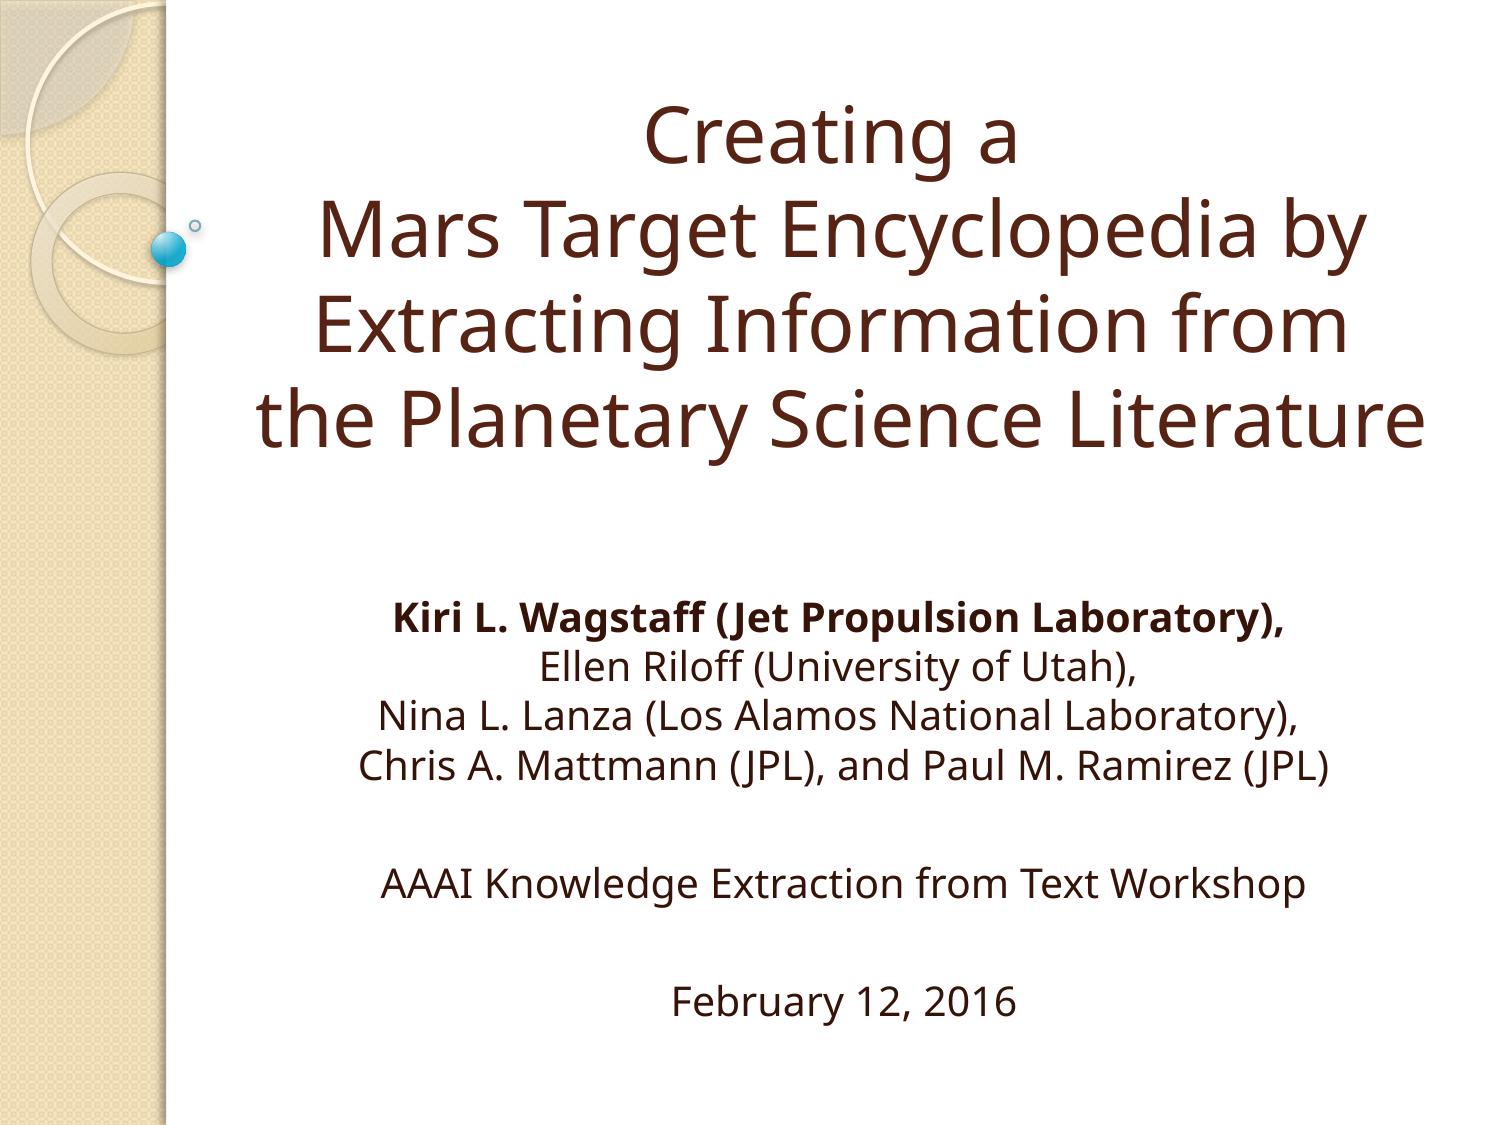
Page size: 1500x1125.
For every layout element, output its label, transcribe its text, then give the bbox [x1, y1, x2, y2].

title Creating a Mars Target Encyclopedia by Extracting Information from the Planetary Science Literature [234, 59, 1450, 471]
subtitle Kiri L. Wagstaff (Jet Propulsion Laboratory), Ellen Riloff (University of Utah), Nina L. Lanza (Los Alamos National Laboratory), Chris A. Mattmann (JPL), and Paul M. Ramirez (JPL) AAAI Knowledge Extraction from Text Workshop February 12, 2016 [234, 590, 1450, 1039]
